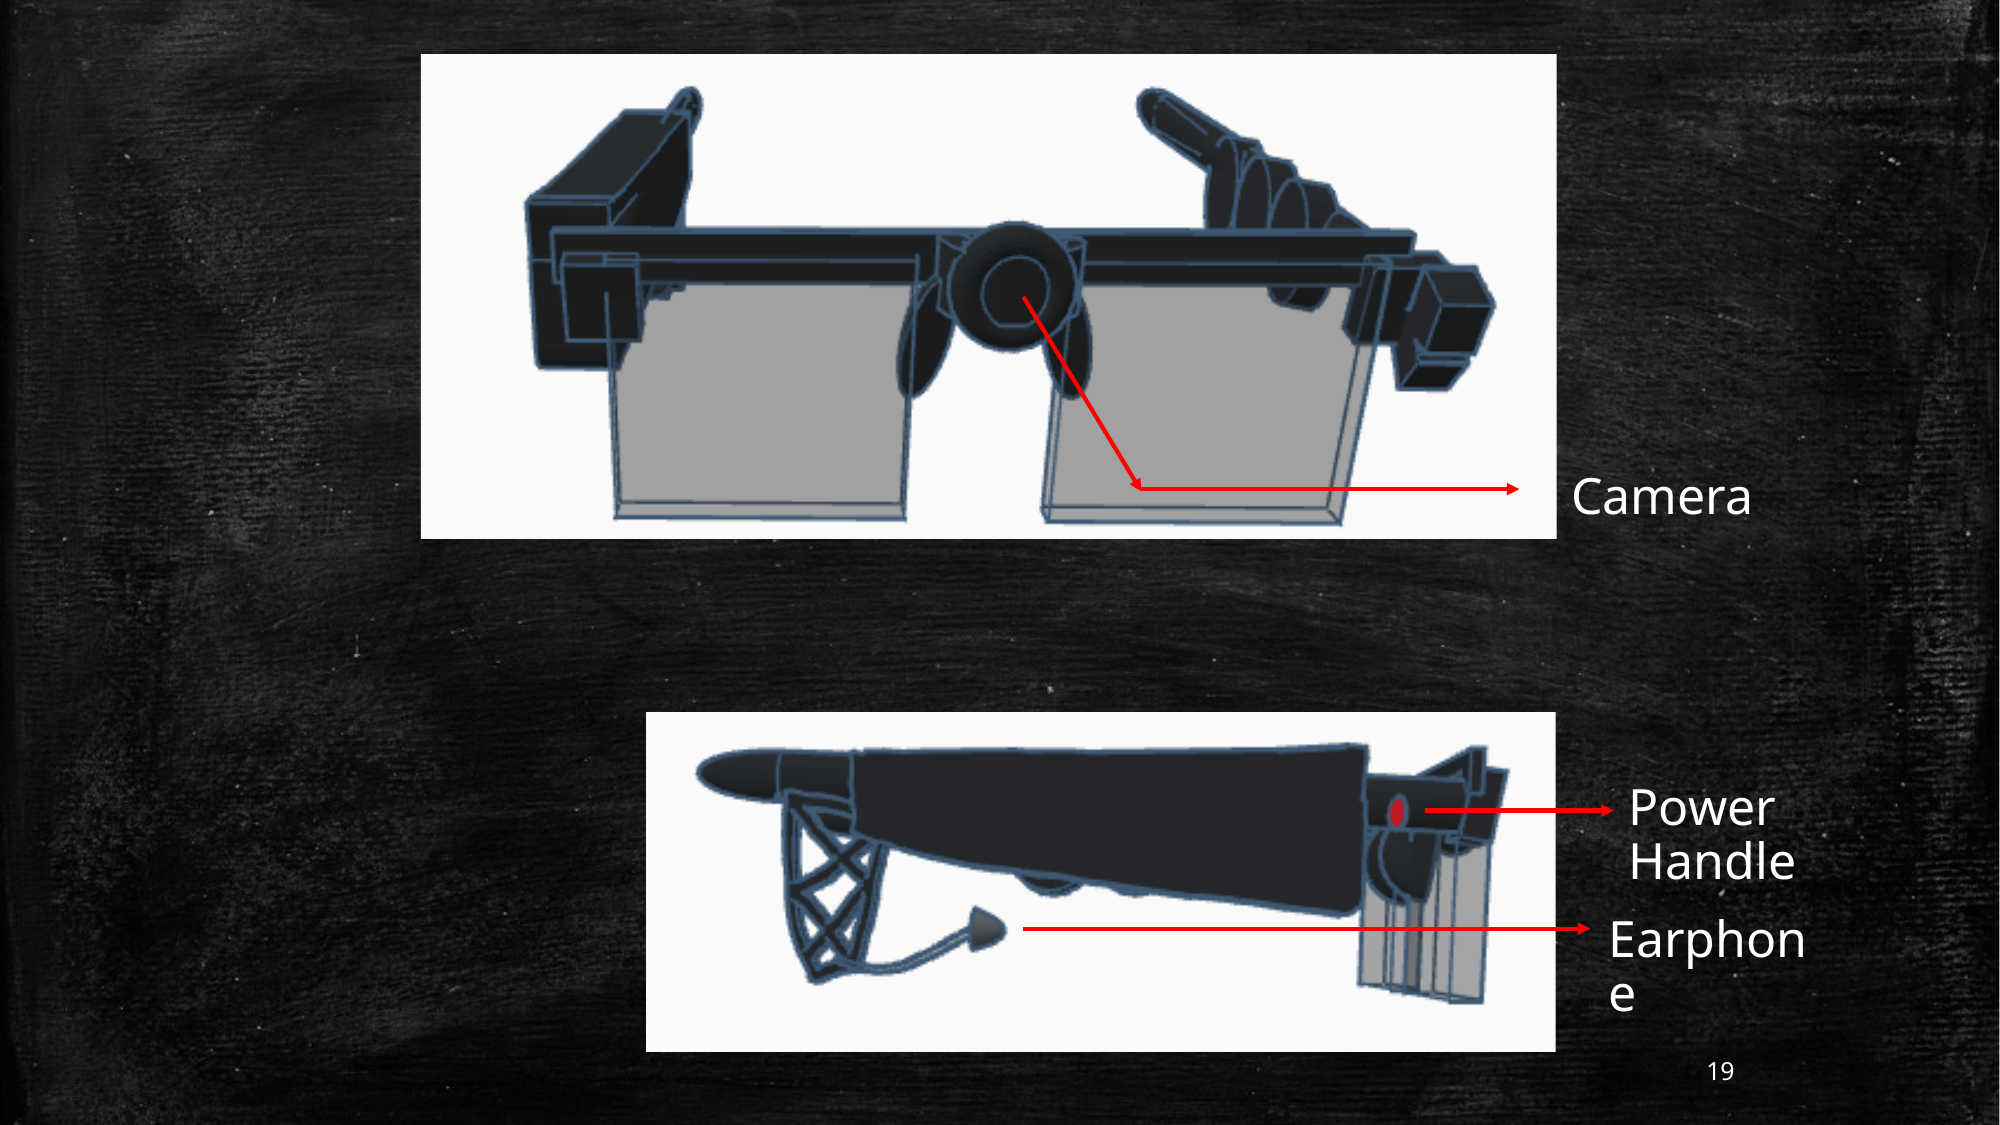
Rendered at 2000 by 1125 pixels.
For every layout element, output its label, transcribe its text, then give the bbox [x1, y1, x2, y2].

picture [645, 712, 1556, 1052]
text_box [1023, 296, 1142, 492]
text_box Earphone [1593, 907, 1844, 1031]
picture [420, 54, 1557, 539]
text_box Power Handle [1613, 775, 1839, 898]
slide_number 19 [1562, 1050, 1750, 1096]
text_box Camera [1557, 463, 1876, 533]
